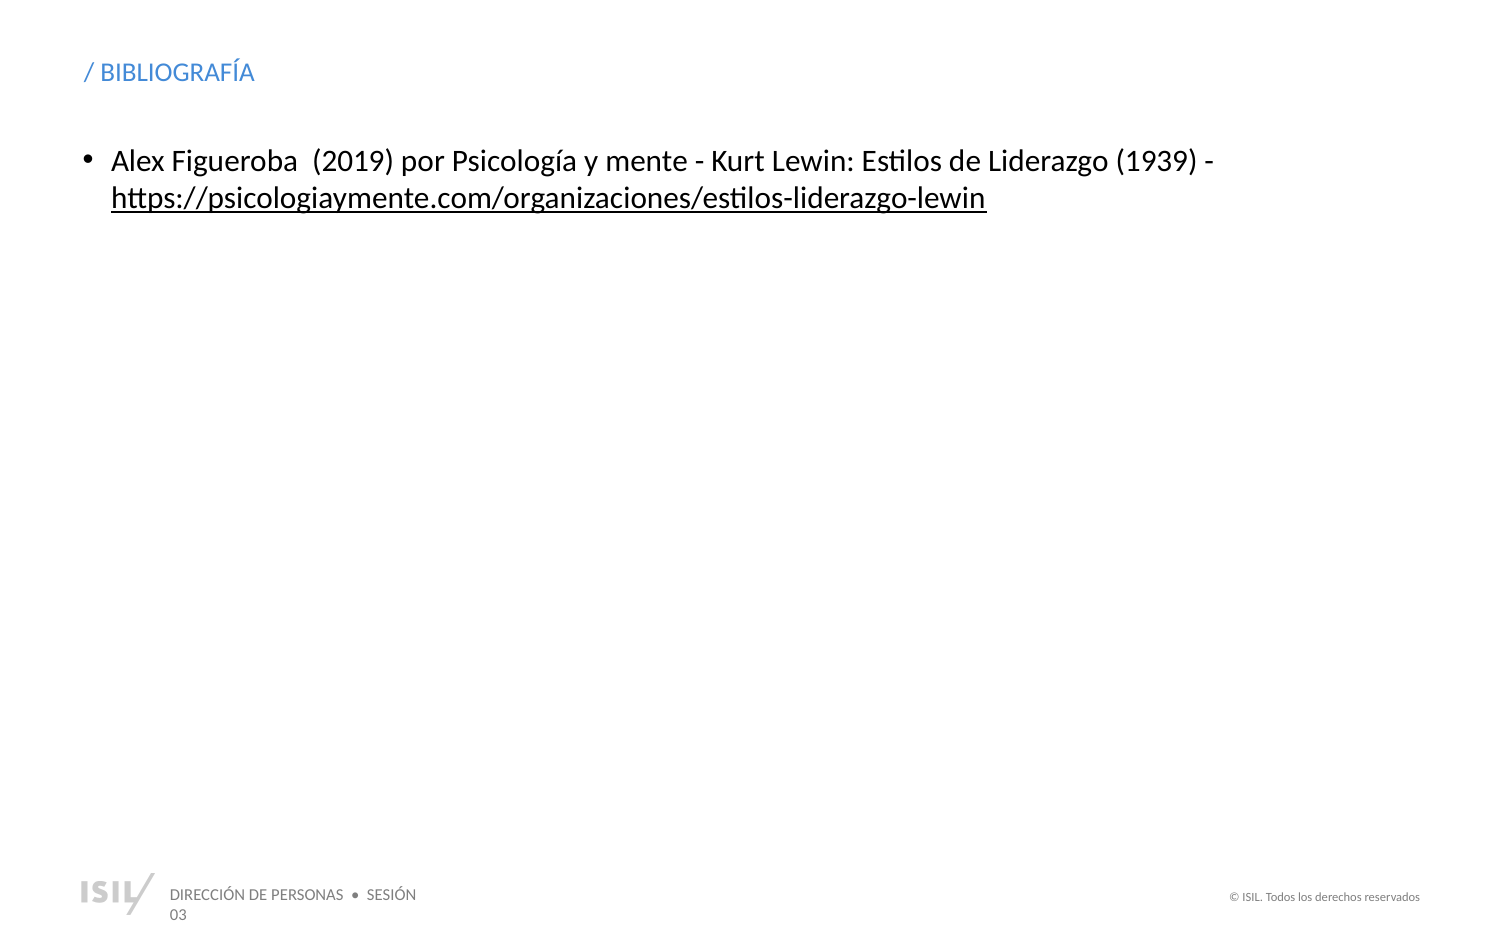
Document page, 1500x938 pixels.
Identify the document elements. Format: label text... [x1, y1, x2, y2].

text_box Alex Figueroba (2019) por Psicología y mente - Kurt Lewin: Estilos de Liderazgo (1939) - https://psicologiaymente.com/organizaciones/estilos-liderazgo-lewin [82, 102, 1376, 398]
text_box / BIBLIOGRAFÍA [83, 54, 403, 87]
